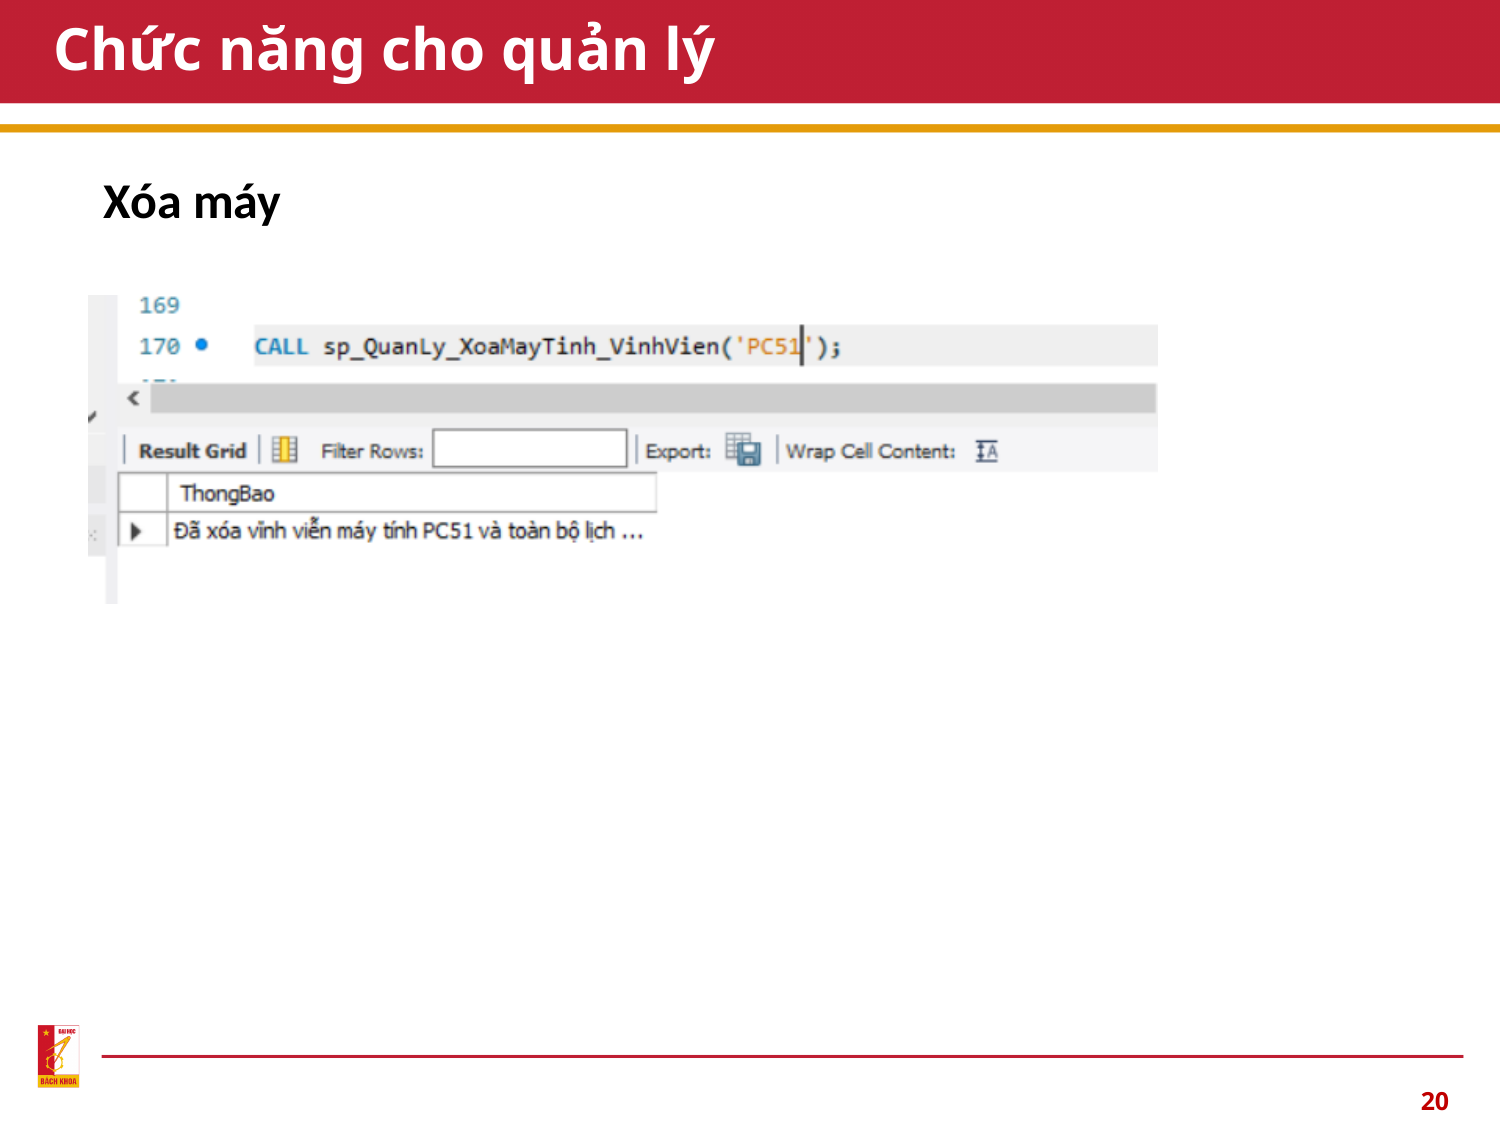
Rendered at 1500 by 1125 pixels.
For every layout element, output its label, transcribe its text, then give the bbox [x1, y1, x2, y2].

picture [0, 0, 1500, 1125]
text_box Xóa máy [88, 160, 1083, 236]
title Chức năng cho quản lý [38, 12, 1462, 87]
slide_number 20 [1126, 1078, 1464, 1125]
